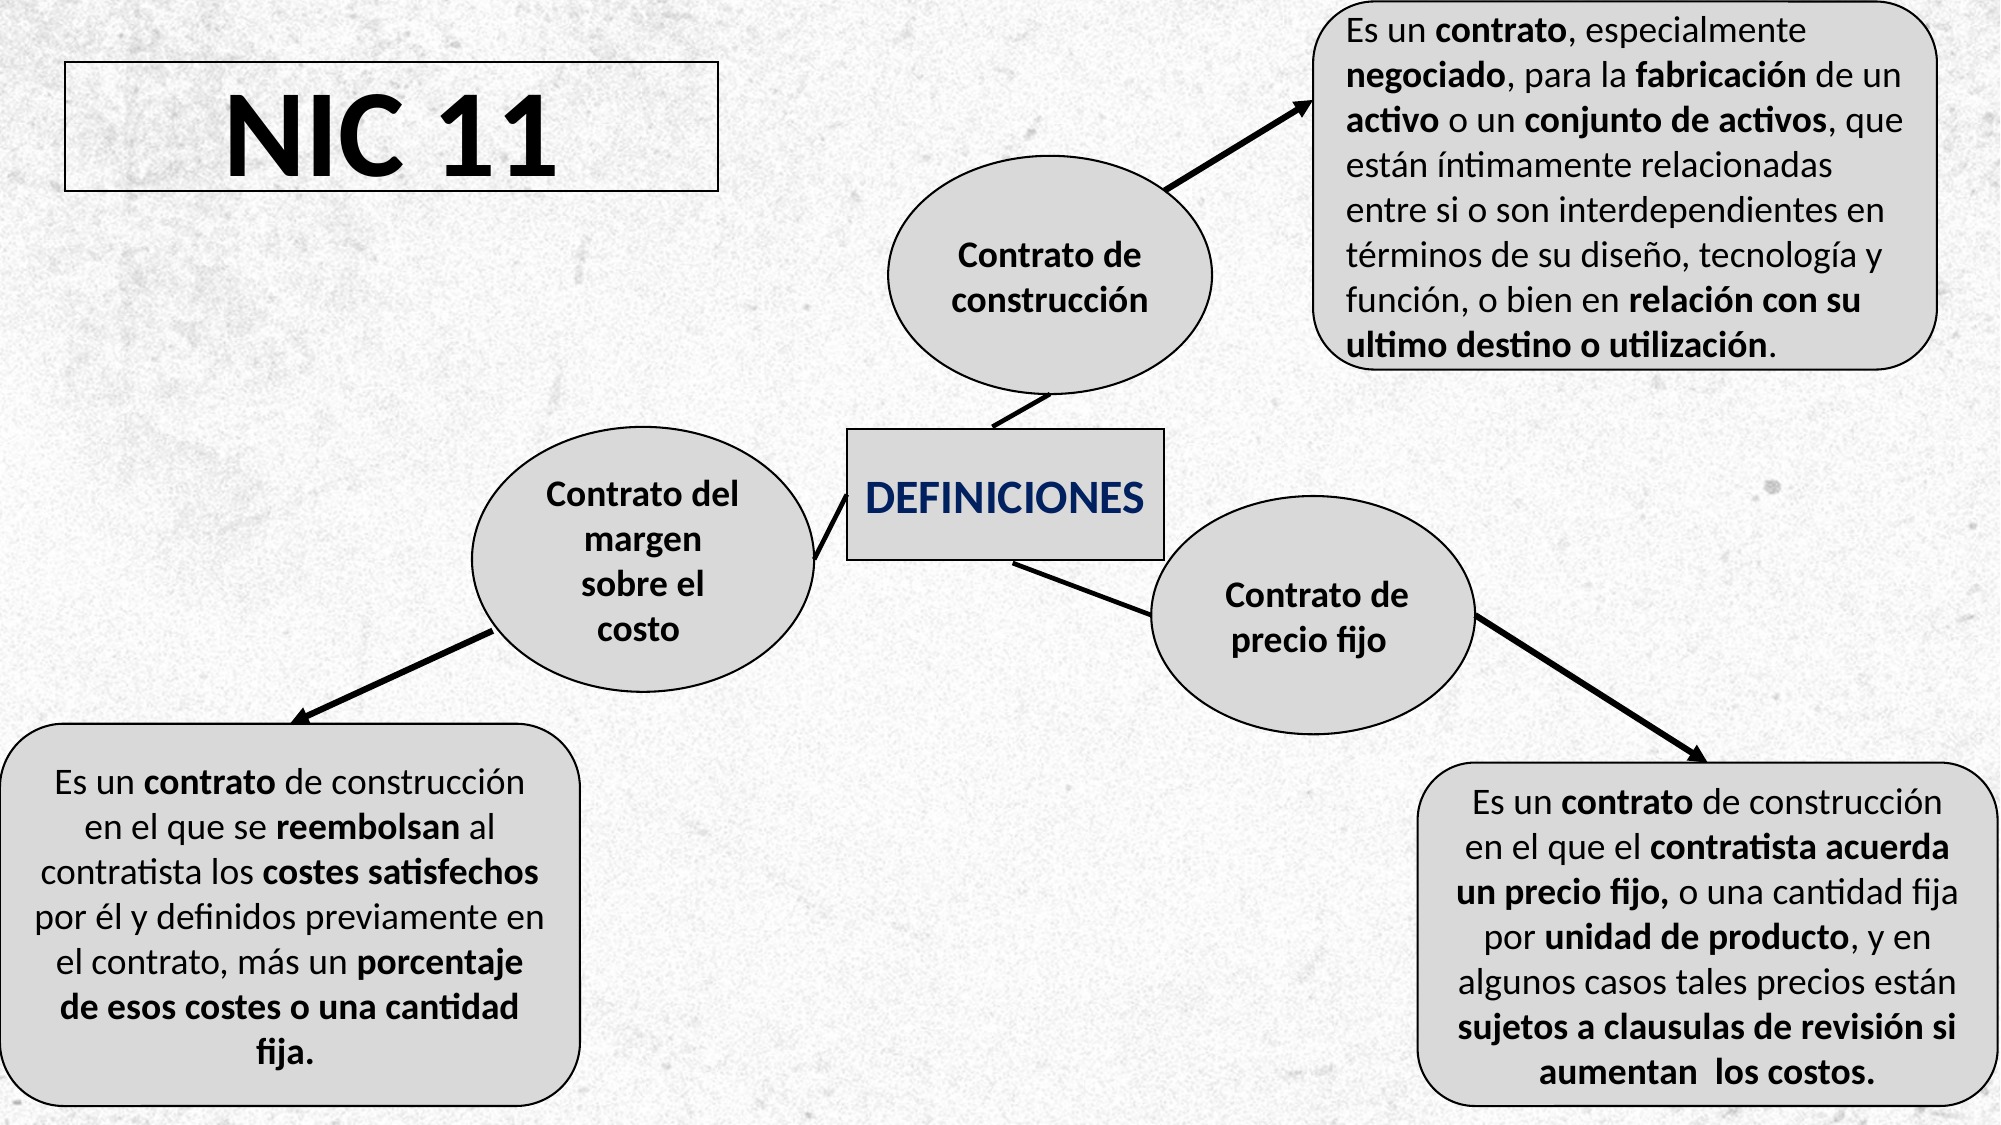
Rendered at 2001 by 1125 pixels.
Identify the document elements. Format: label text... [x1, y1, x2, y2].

picture [0, 0, 2001, 1125]
text_box Contrato de precio fijo [1150, 494, 1477, 736]
text_box Es un contrato, especialmente negociado, para la fabricación de un activo o un conjunto de activos, que están íntimamente relacionadas entre si o son interdependientes en términos de su diseño, tecnología y función, o bien en relación con su ultimo destino o utilización. [1312, 0, 1938, 371]
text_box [289, 630, 493, 724]
text_box Es un contrato de construcción en el que el contratista acuerda un precio fijo, o una cantidad fija por unidad de producto, y en algunos casos tales precios están sujetos a clausulas de revisión si aumentan los costos. [1416, 761, 1999, 1108]
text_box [814, 494, 847, 560]
text_box Contrato del margen sobre el costo [470, 425, 816, 693]
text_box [992, 394, 1051, 427]
text_box Contrato de construcción [887, 154, 1214, 396]
text_box Es un contrato de construcción en el que se reembolsan al contratista los costes satisfechos por él y definidos previamente en el contrato, más un porcentaje de esos costes o una cantidad fija. [0, 722, 582, 1108]
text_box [1012, 563, 1152, 616]
text_box DEFINICIONES [846, 428, 1165, 561]
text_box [1475, 615, 1708, 763]
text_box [1164, 99, 1314, 191]
text_box NIC 11 [64, 61, 719, 192]
